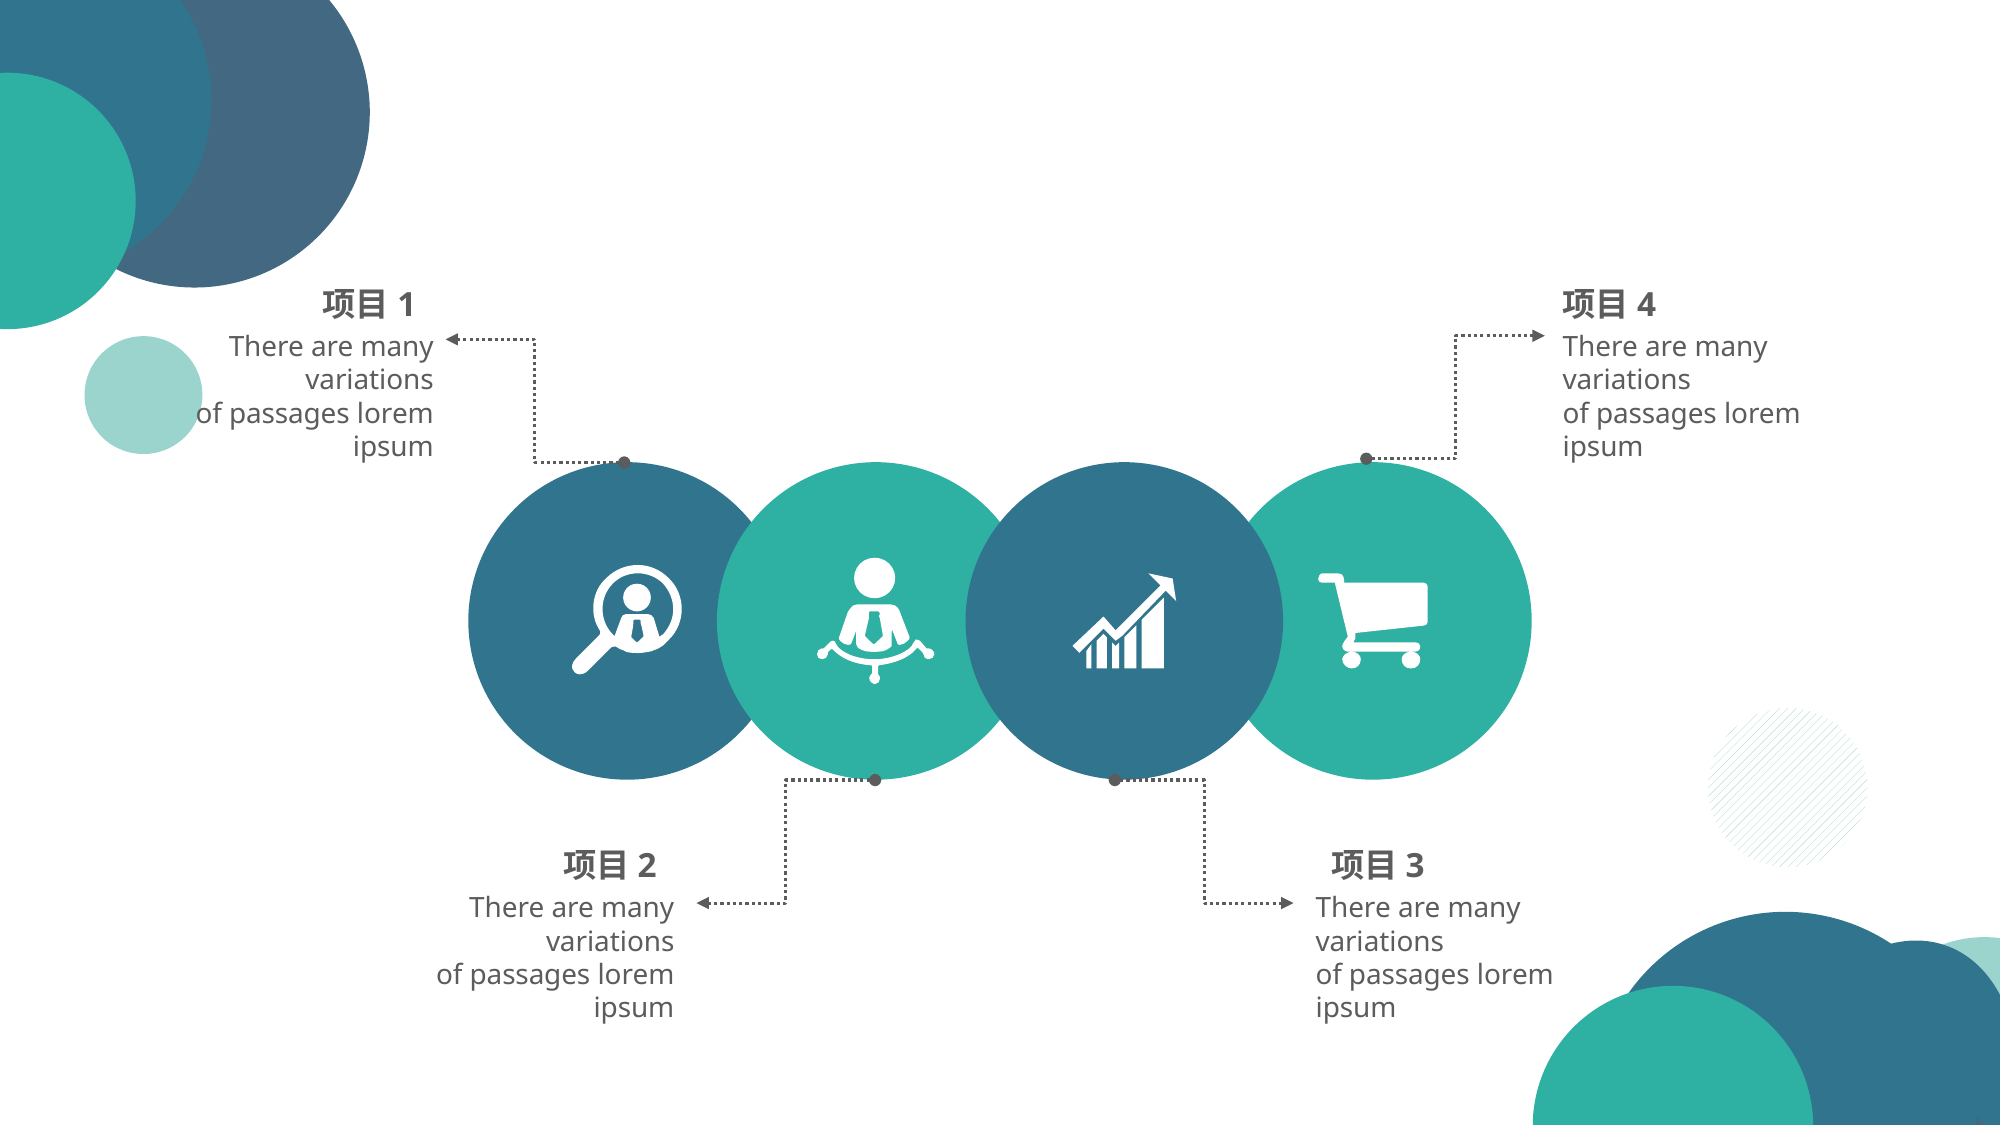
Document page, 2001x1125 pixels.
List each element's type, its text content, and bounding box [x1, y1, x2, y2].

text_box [696, 780, 876, 904]
text_box 项目2 There are many variations of passages lorem ipsum [362, 844, 675, 1024]
text_box 项目3 There are many variations of passages lorem ipsum [1315, 844, 1439, 1024]
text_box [816, 557, 935, 684]
text_box [716, 462, 1000, 780]
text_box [570, 564, 687, 675]
text_box [1318, 573, 1428, 669]
text_box 项目1 There are many variations of passages lorem ipsum [121, 283, 434, 463]
text_box [1249, 462, 1532, 780]
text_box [1072, 573, 1177, 669]
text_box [1366, 335, 1545, 459]
text_box [965, 462, 1284, 780]
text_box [1114, 780, 1294, 904]
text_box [445, 339, 625, 463]
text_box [1439, 843, 2000, 1125]
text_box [0, 0, 409, 330]
text_box [468, 462, 751, 780]
text_box 项目4 There are many variations of passages lorem ipsum [1562, 283, 1875, 463]
